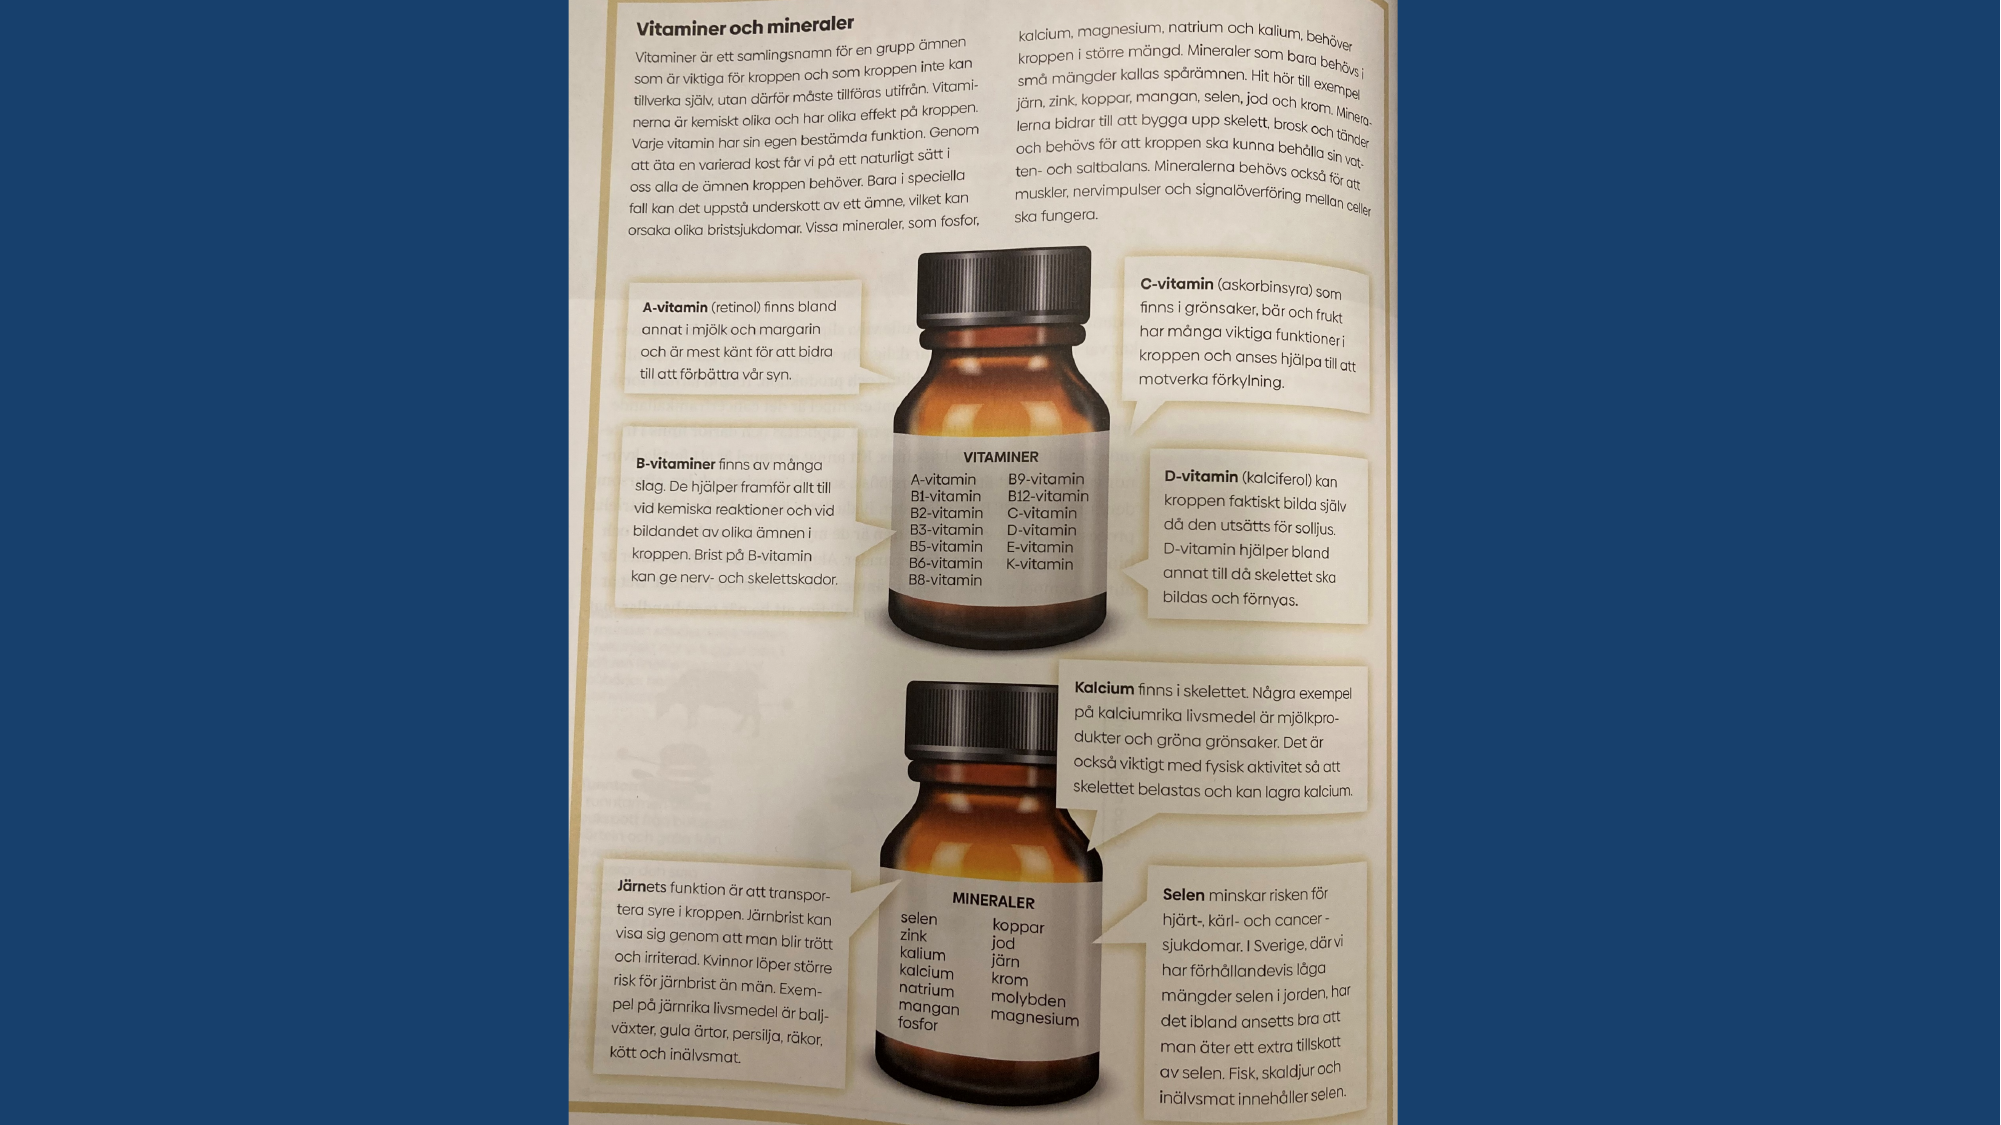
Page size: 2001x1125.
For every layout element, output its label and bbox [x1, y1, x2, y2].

picture [419, 0, 1547, 1125]
